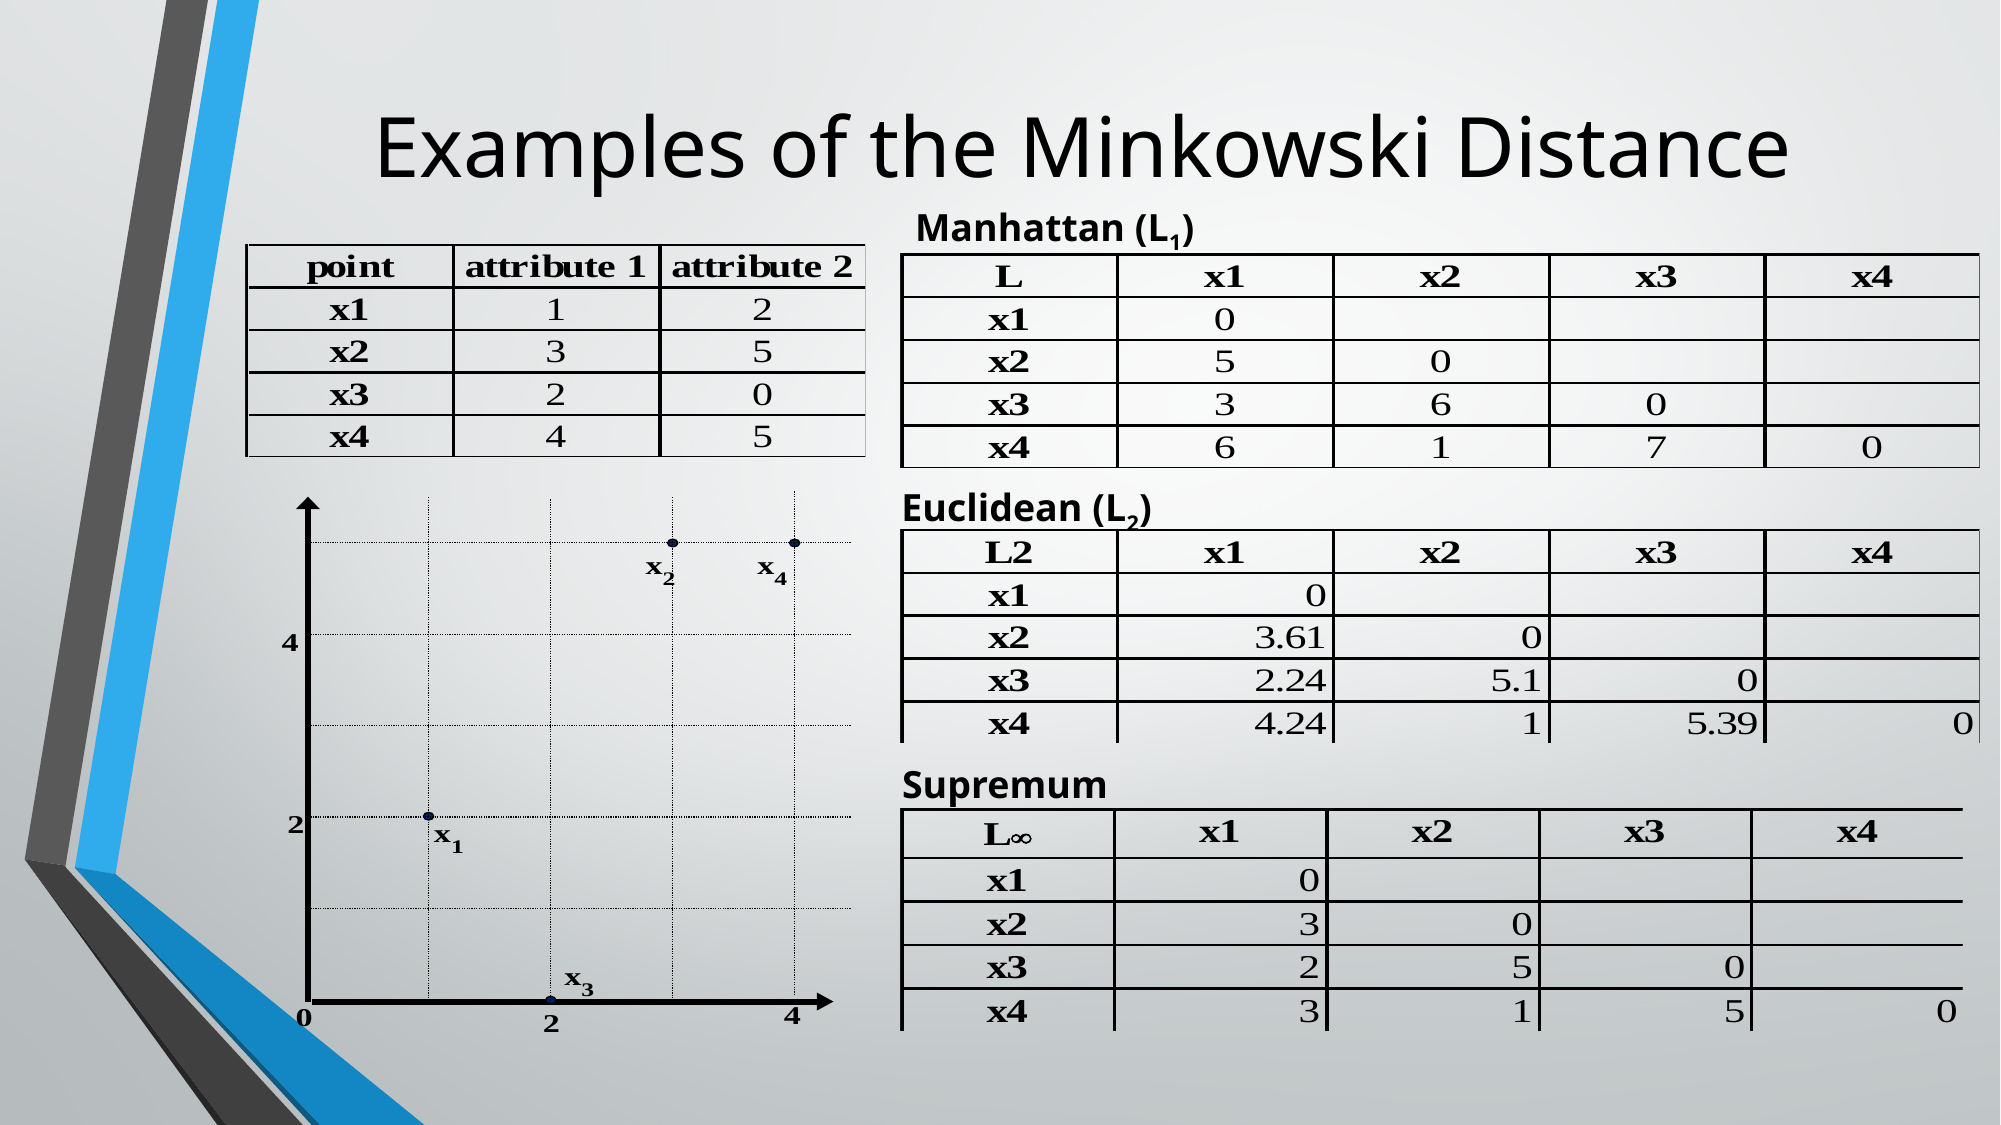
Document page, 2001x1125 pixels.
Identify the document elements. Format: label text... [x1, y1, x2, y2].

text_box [900, 528, 1983, 746]
title Examples of the Minkowski Distance [261, 0, 1906, 288]
text_box Manhattan (L1) [900, 196, 1464, 252]
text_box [900, 252, 1983, 471]
text_box Supremum [887, 753, 1133, 813]
text_box Euclidean (L2) [886, 476, 1167, 543]
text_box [900, 807, 1967, 1034]
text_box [275, 486, 861, 1042]
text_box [245, 243, 869, 460]
